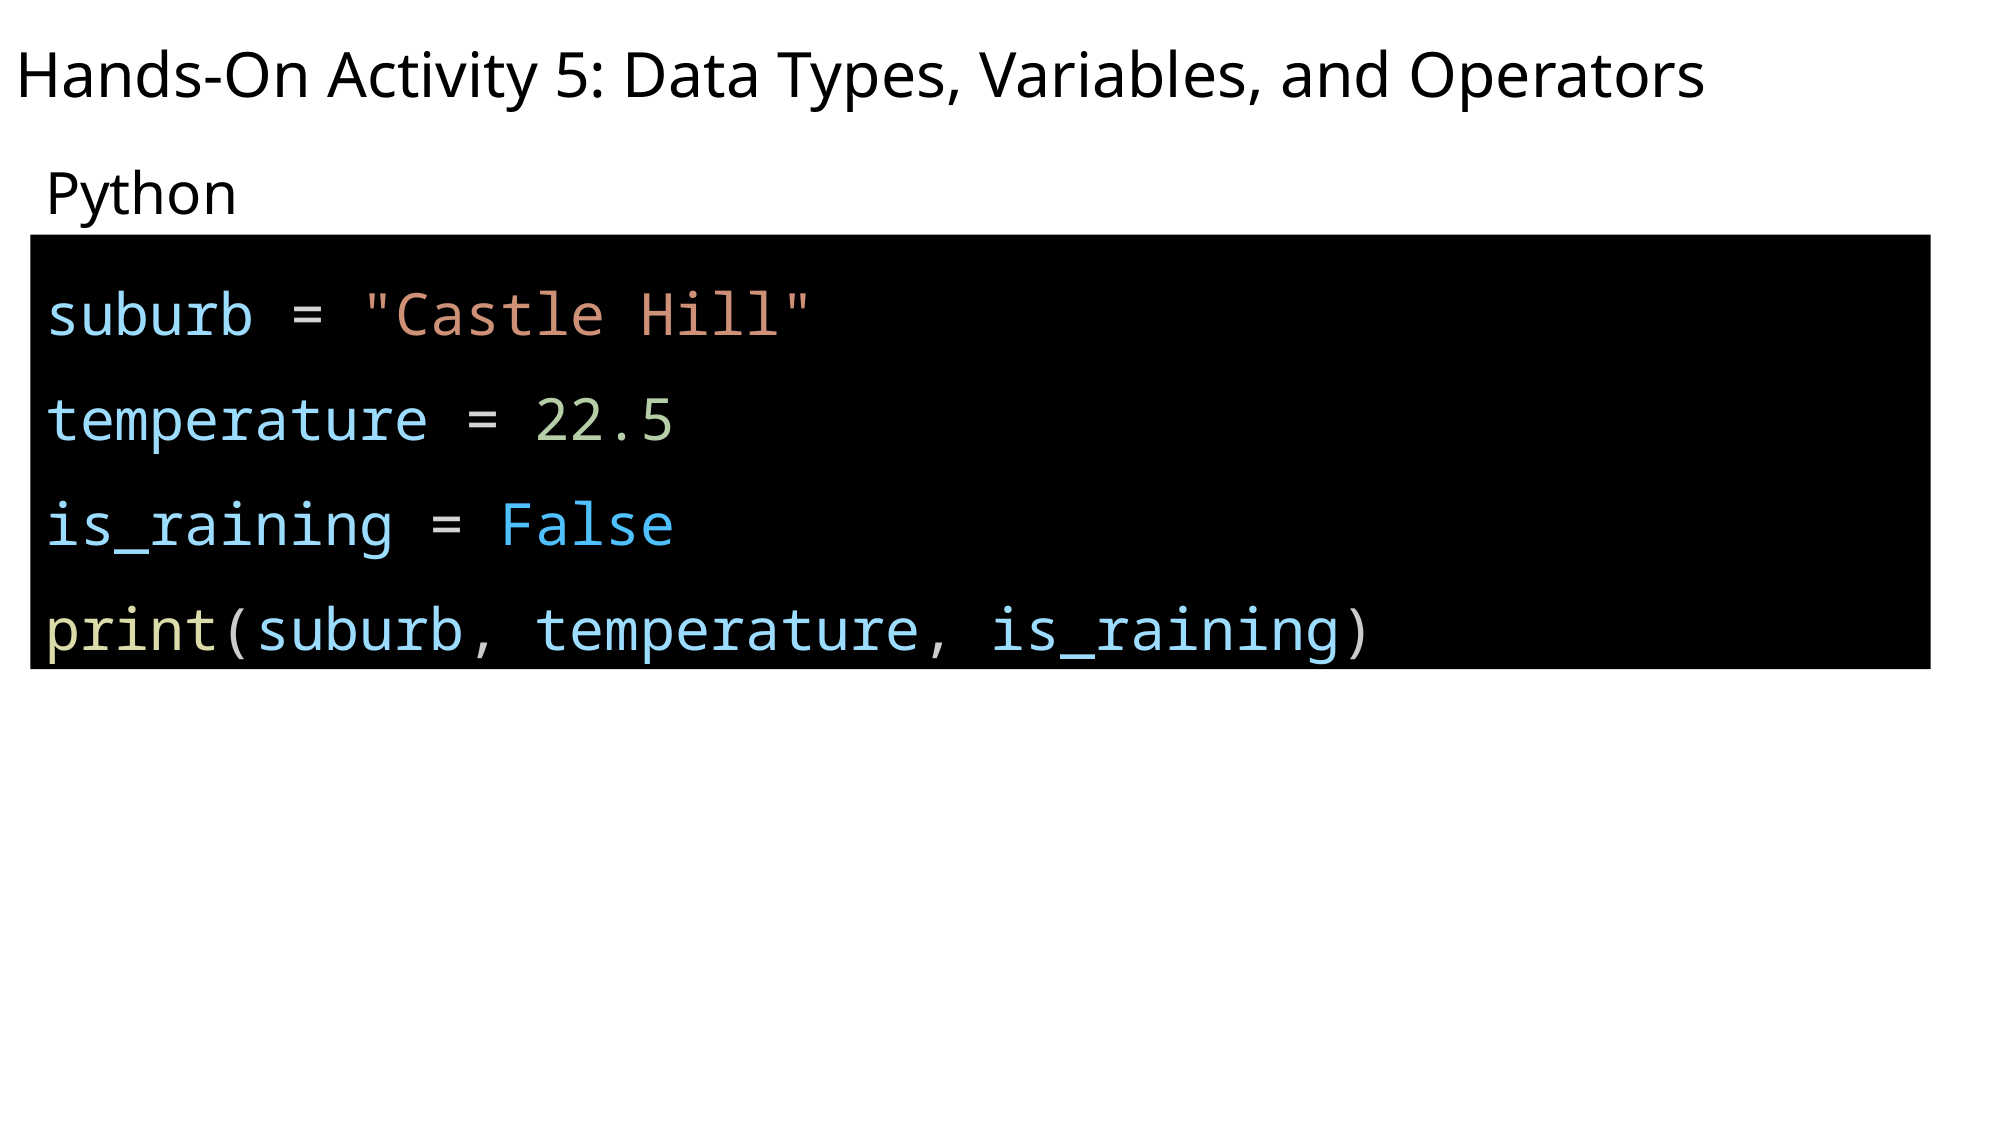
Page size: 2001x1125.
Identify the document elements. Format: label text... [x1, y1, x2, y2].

title Hands-On Activity 5: Data Types, Variables, and Operators [0, 0, 2000, 119]
text_box Python [30, 148, 1056, 234]
text_box suburb = "Castle Hill" temperature = 22.5 is_raining = False print(suburb, temperature, is_raining) [30, 234, 1931, 670]
